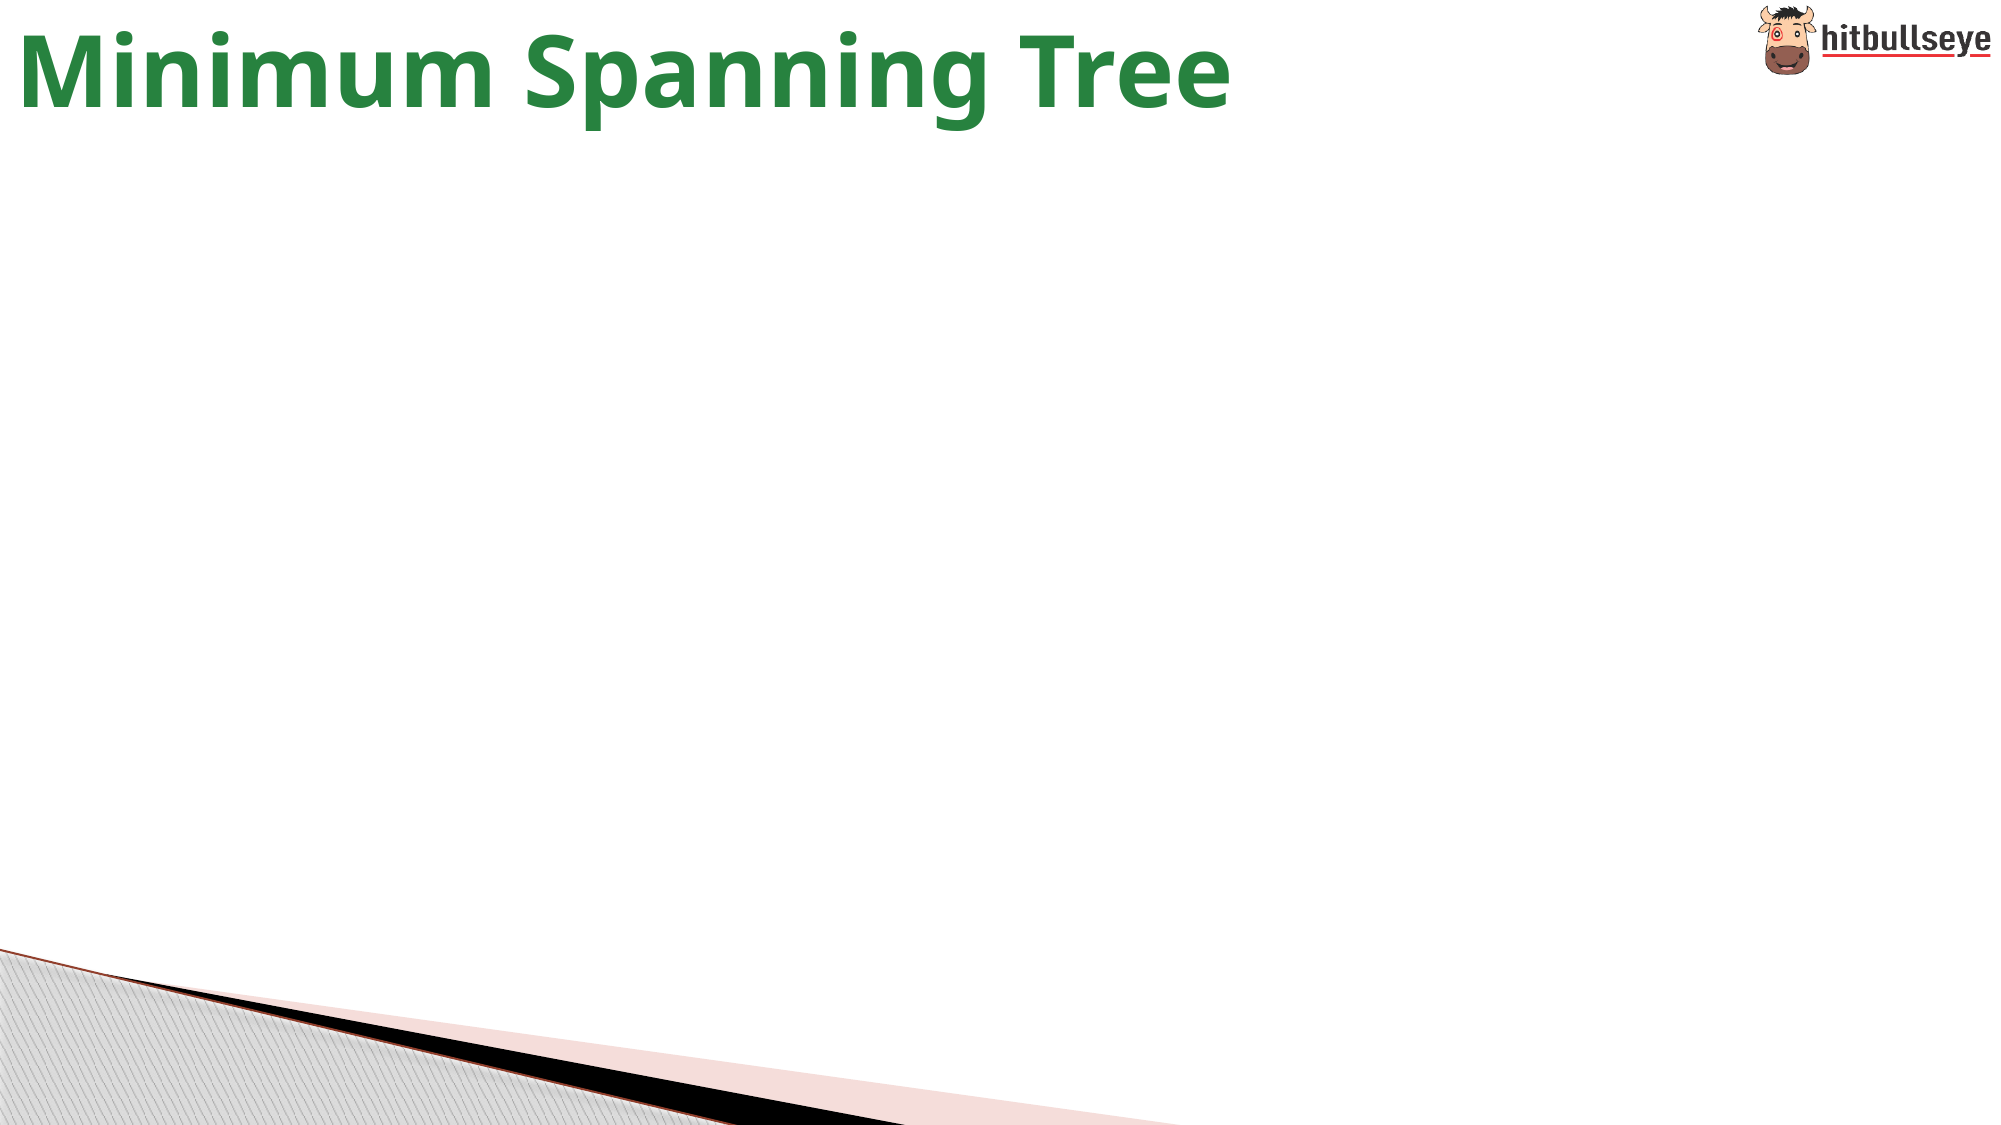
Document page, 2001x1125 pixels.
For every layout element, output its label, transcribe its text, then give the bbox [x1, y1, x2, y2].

title Minimum Spanning Tree [0, 0, 1800, 137]
picture [1800, 0, 2000, 81]
